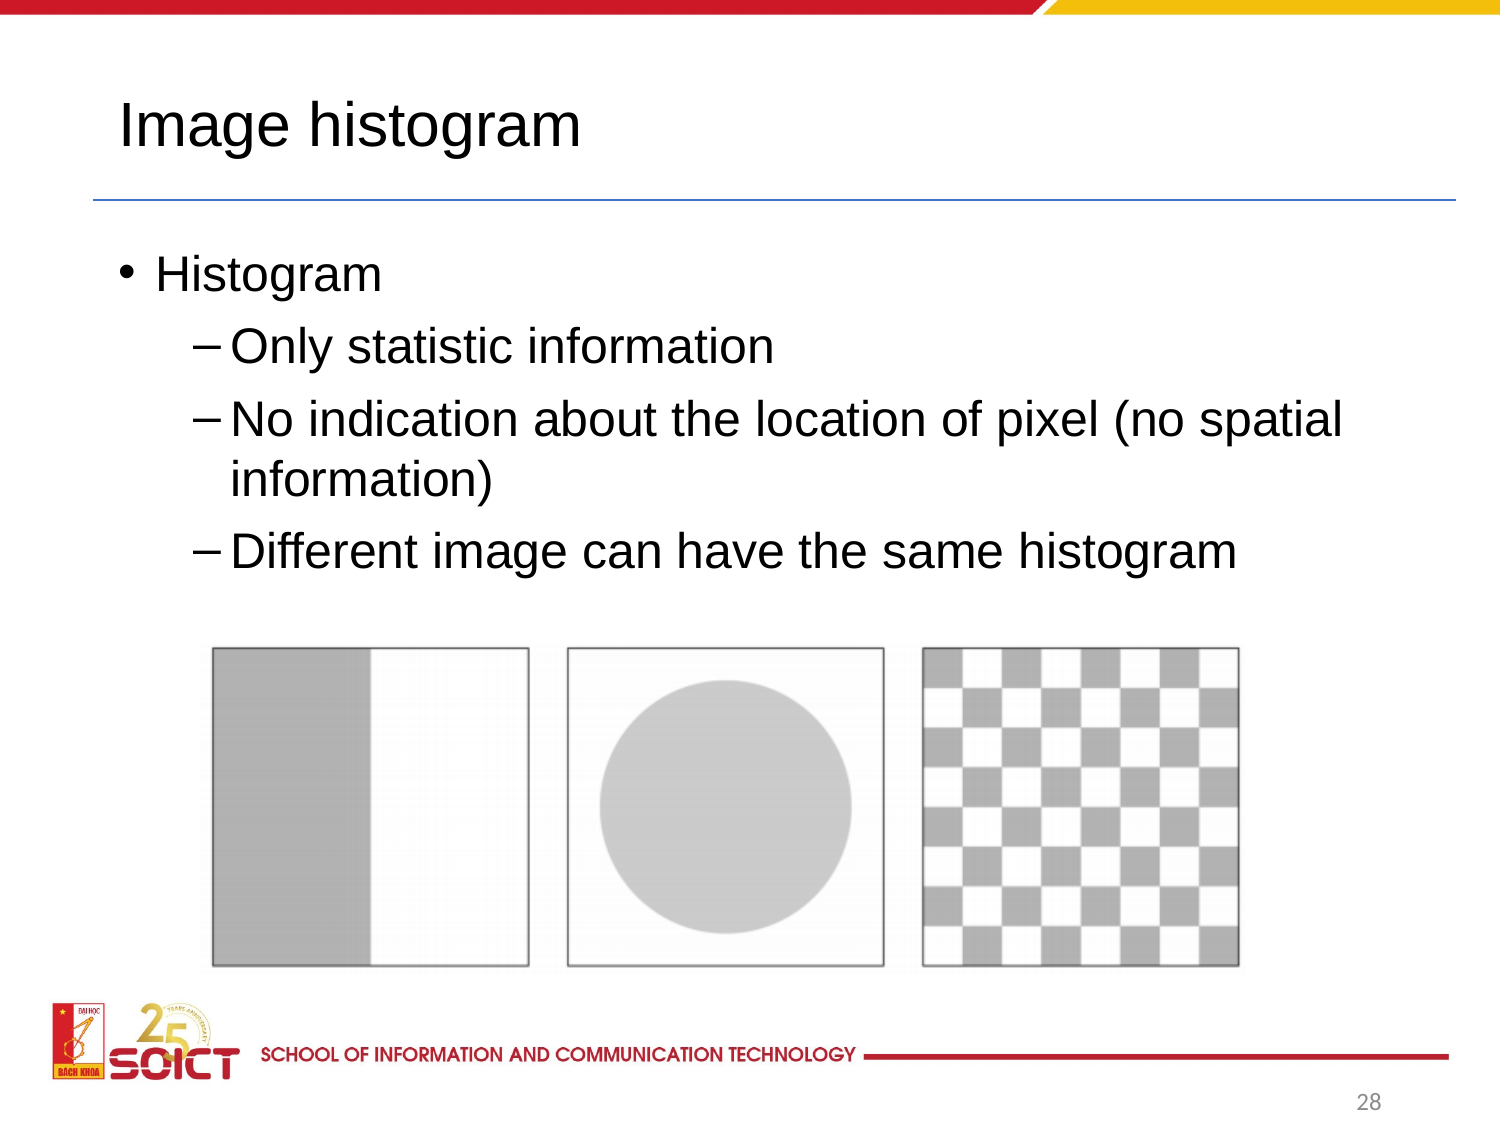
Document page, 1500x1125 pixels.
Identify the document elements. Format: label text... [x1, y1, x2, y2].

slide_number 28 [1257, 1070, 1397, 1125]
text_box [1312, 174, 1488, 338]
picture [0, 0, 1500, 1125]
list Histogram Only statistic information No indication about the location of pixel (no spatial information) Different image can have the same histogram [103, 233, 1397, 1031]
title Image histogram [103, 53, 1397, 199]
